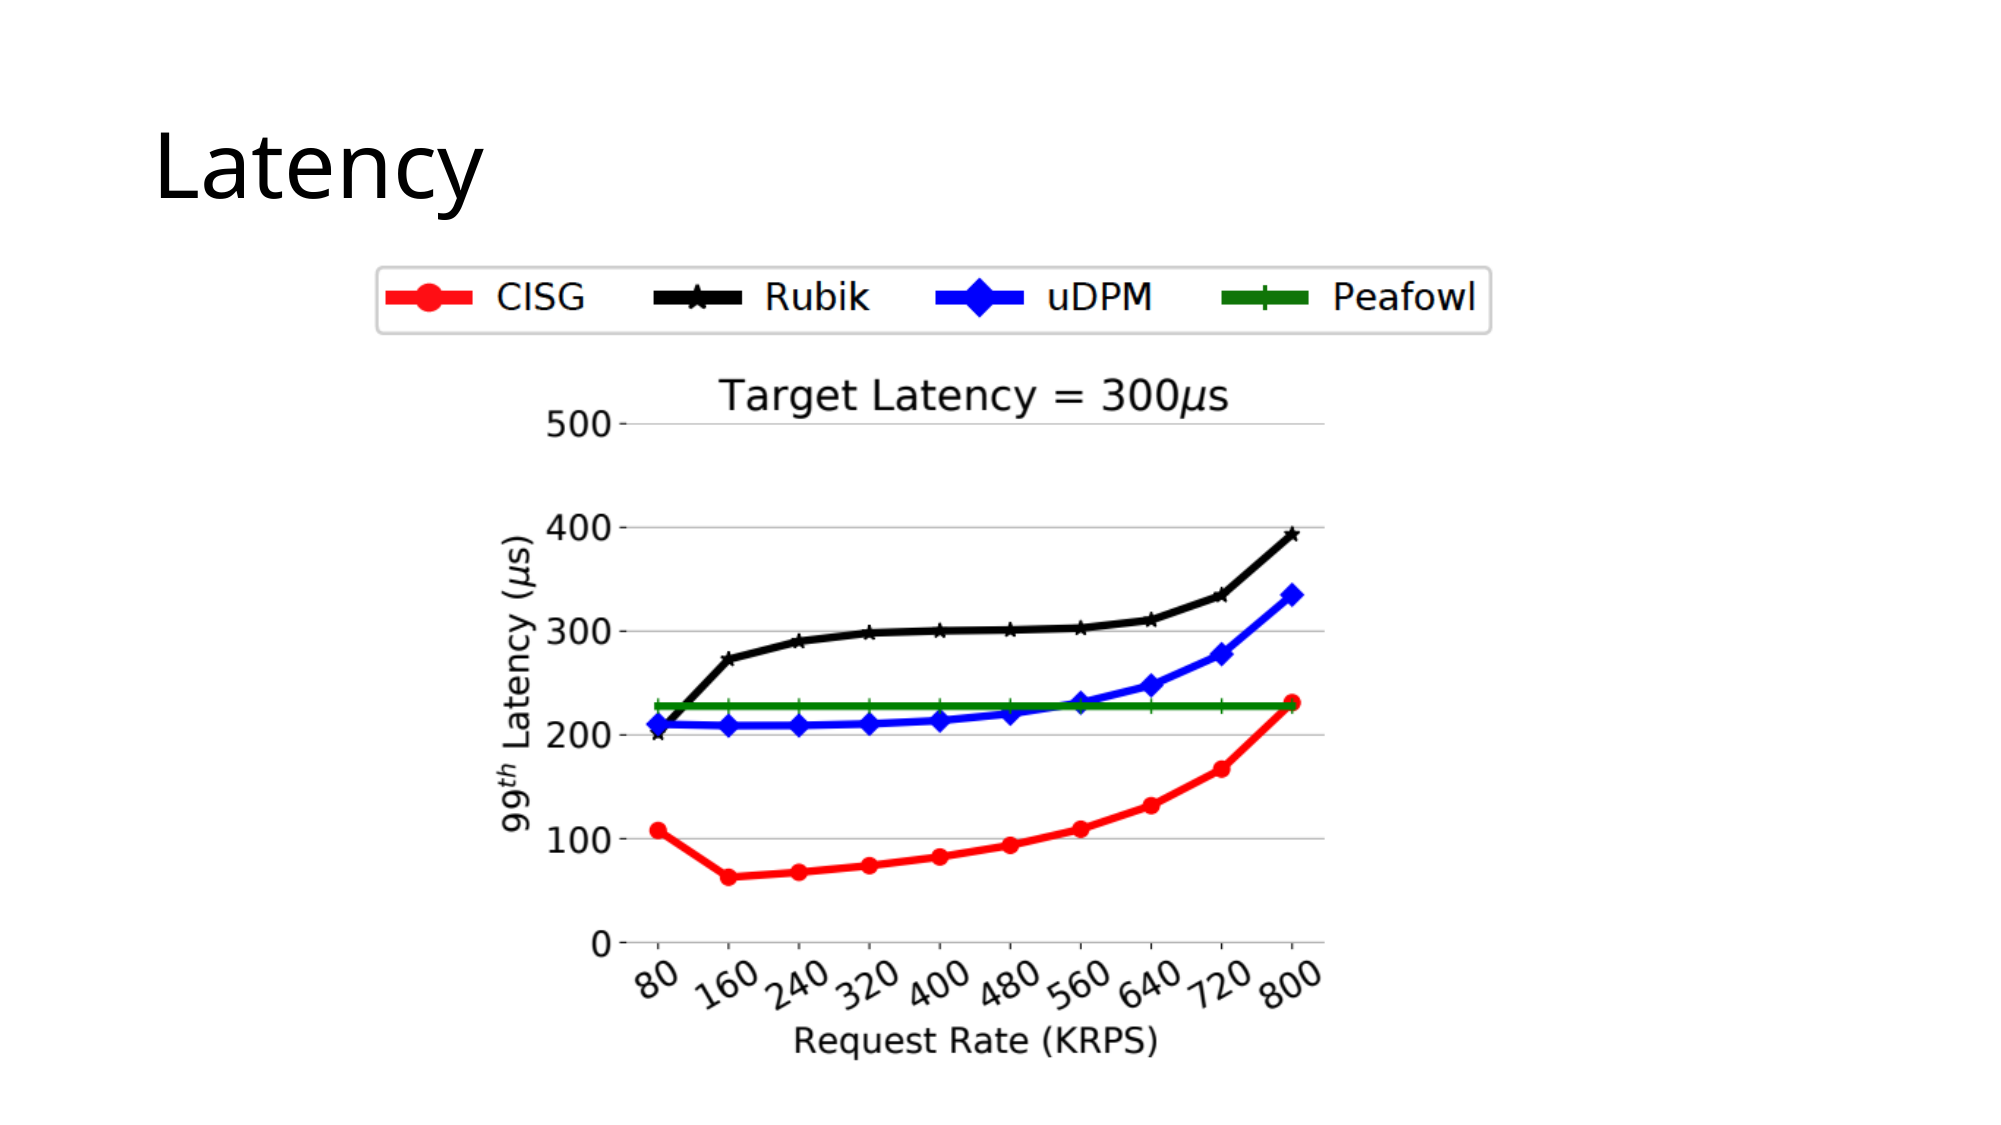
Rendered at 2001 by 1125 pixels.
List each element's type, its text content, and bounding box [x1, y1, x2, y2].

picture [365, 252, 1505, 345]
title Latency [137, 59, 1863, 278]
picture [483, 365, 1341, 1074]
